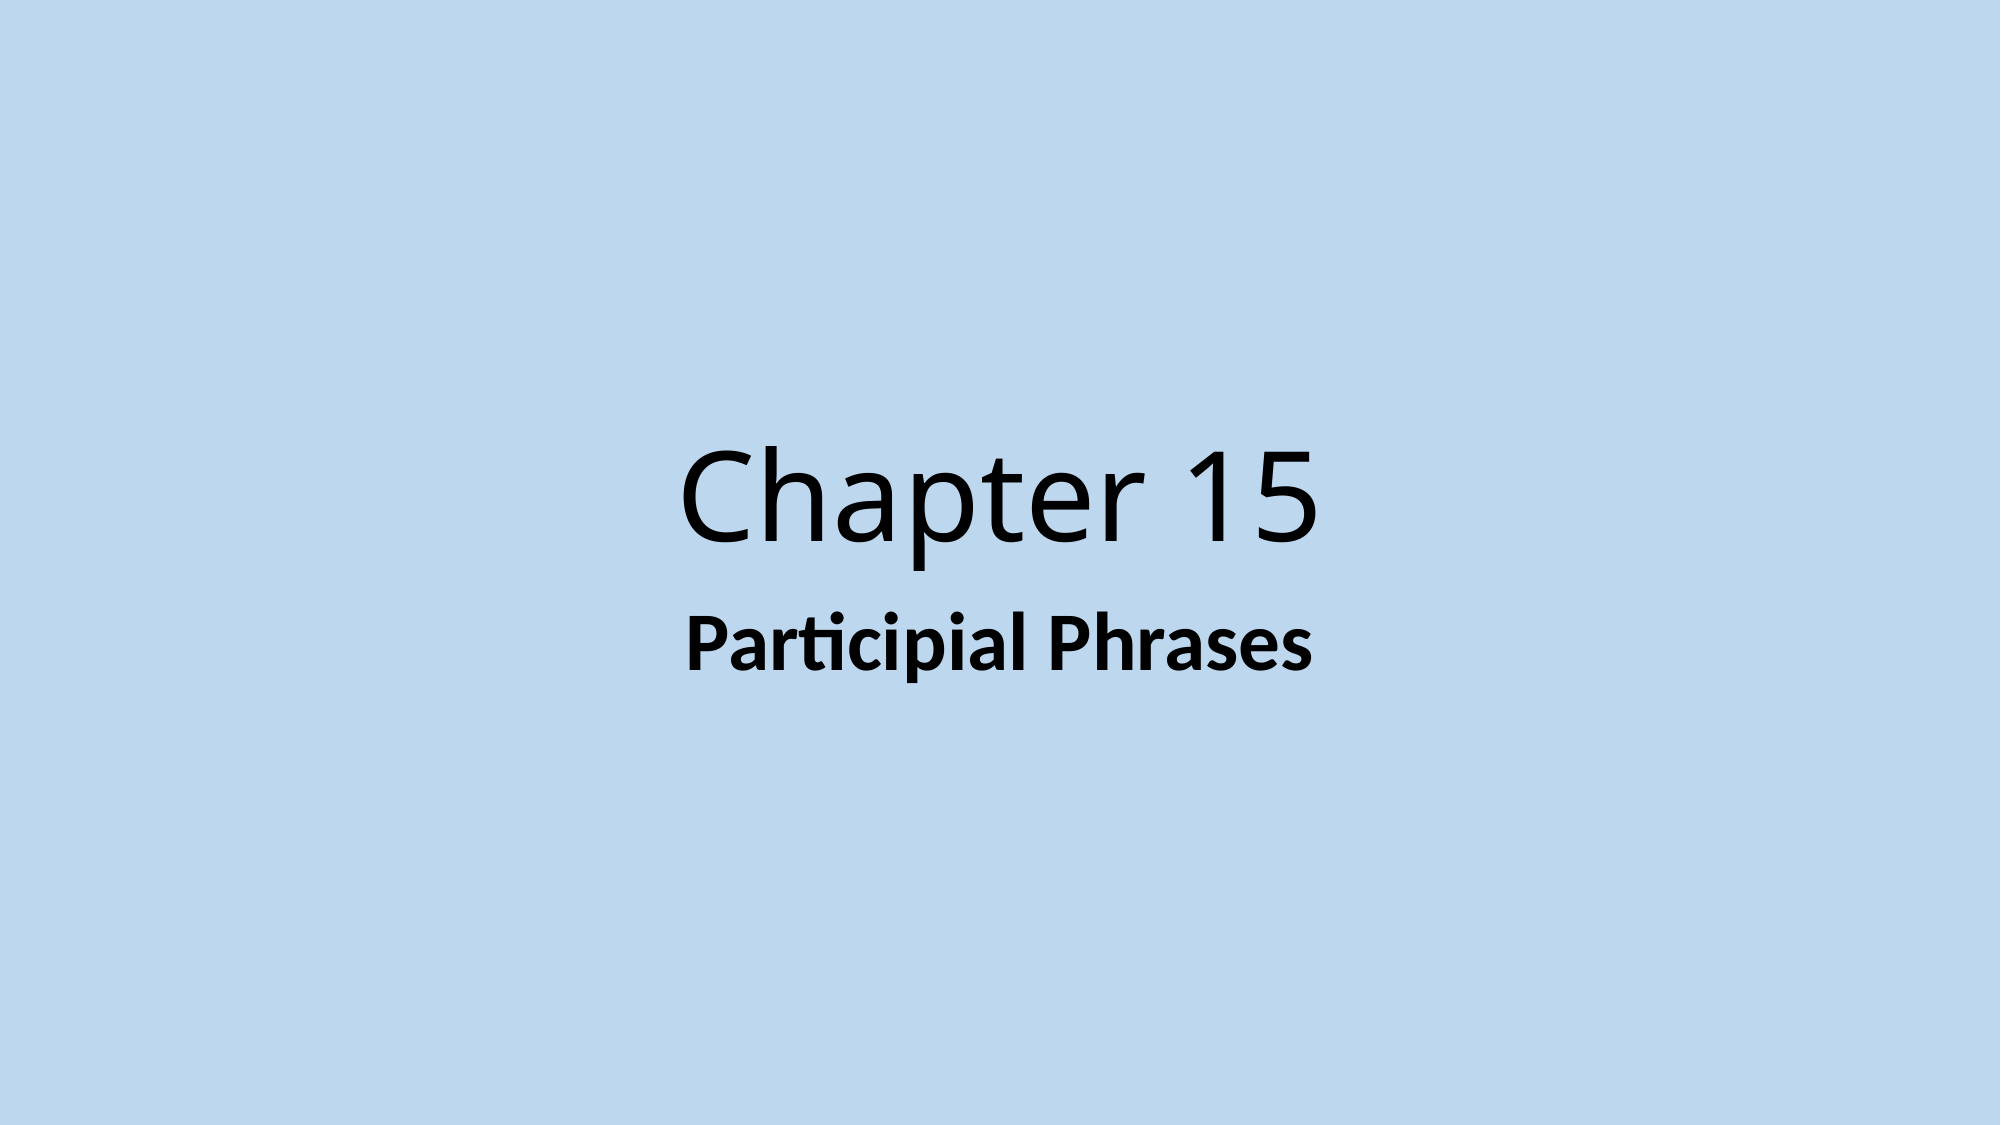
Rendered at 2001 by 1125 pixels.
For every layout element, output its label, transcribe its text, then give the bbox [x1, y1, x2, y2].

subtitle Participial Phrases [249, 590, 1750, 863]
title Chapter 15 [249, 184, 1750, 576]
